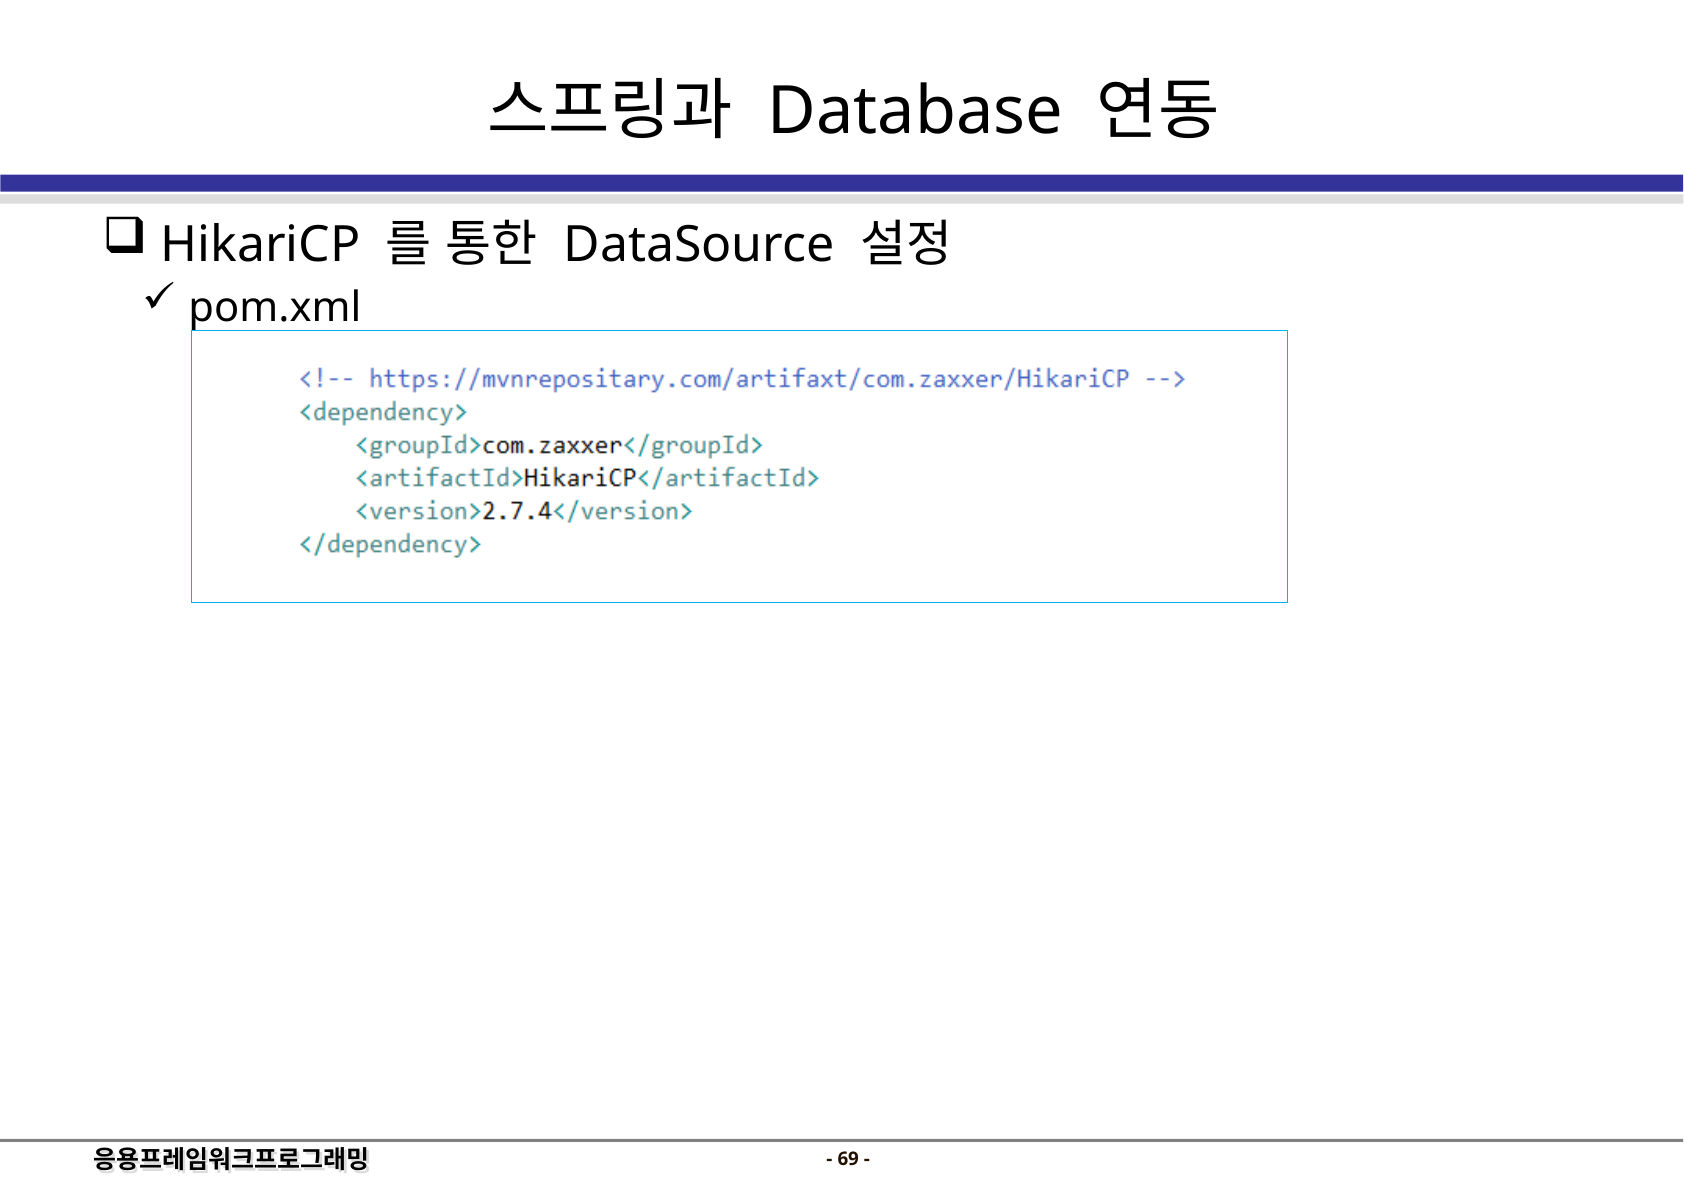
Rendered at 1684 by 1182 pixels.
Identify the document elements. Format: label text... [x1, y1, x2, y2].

text_box 스프링과 Database 연동 [156, 59, 1551, 155]
picture [193, 332, 1286, 601]
text_box HikariCP 를 통한 DataSource 설정 pom.xml [87, 204, 1607, 688]
slide_number - 68 - [671, 1138, 1026, 1182]
